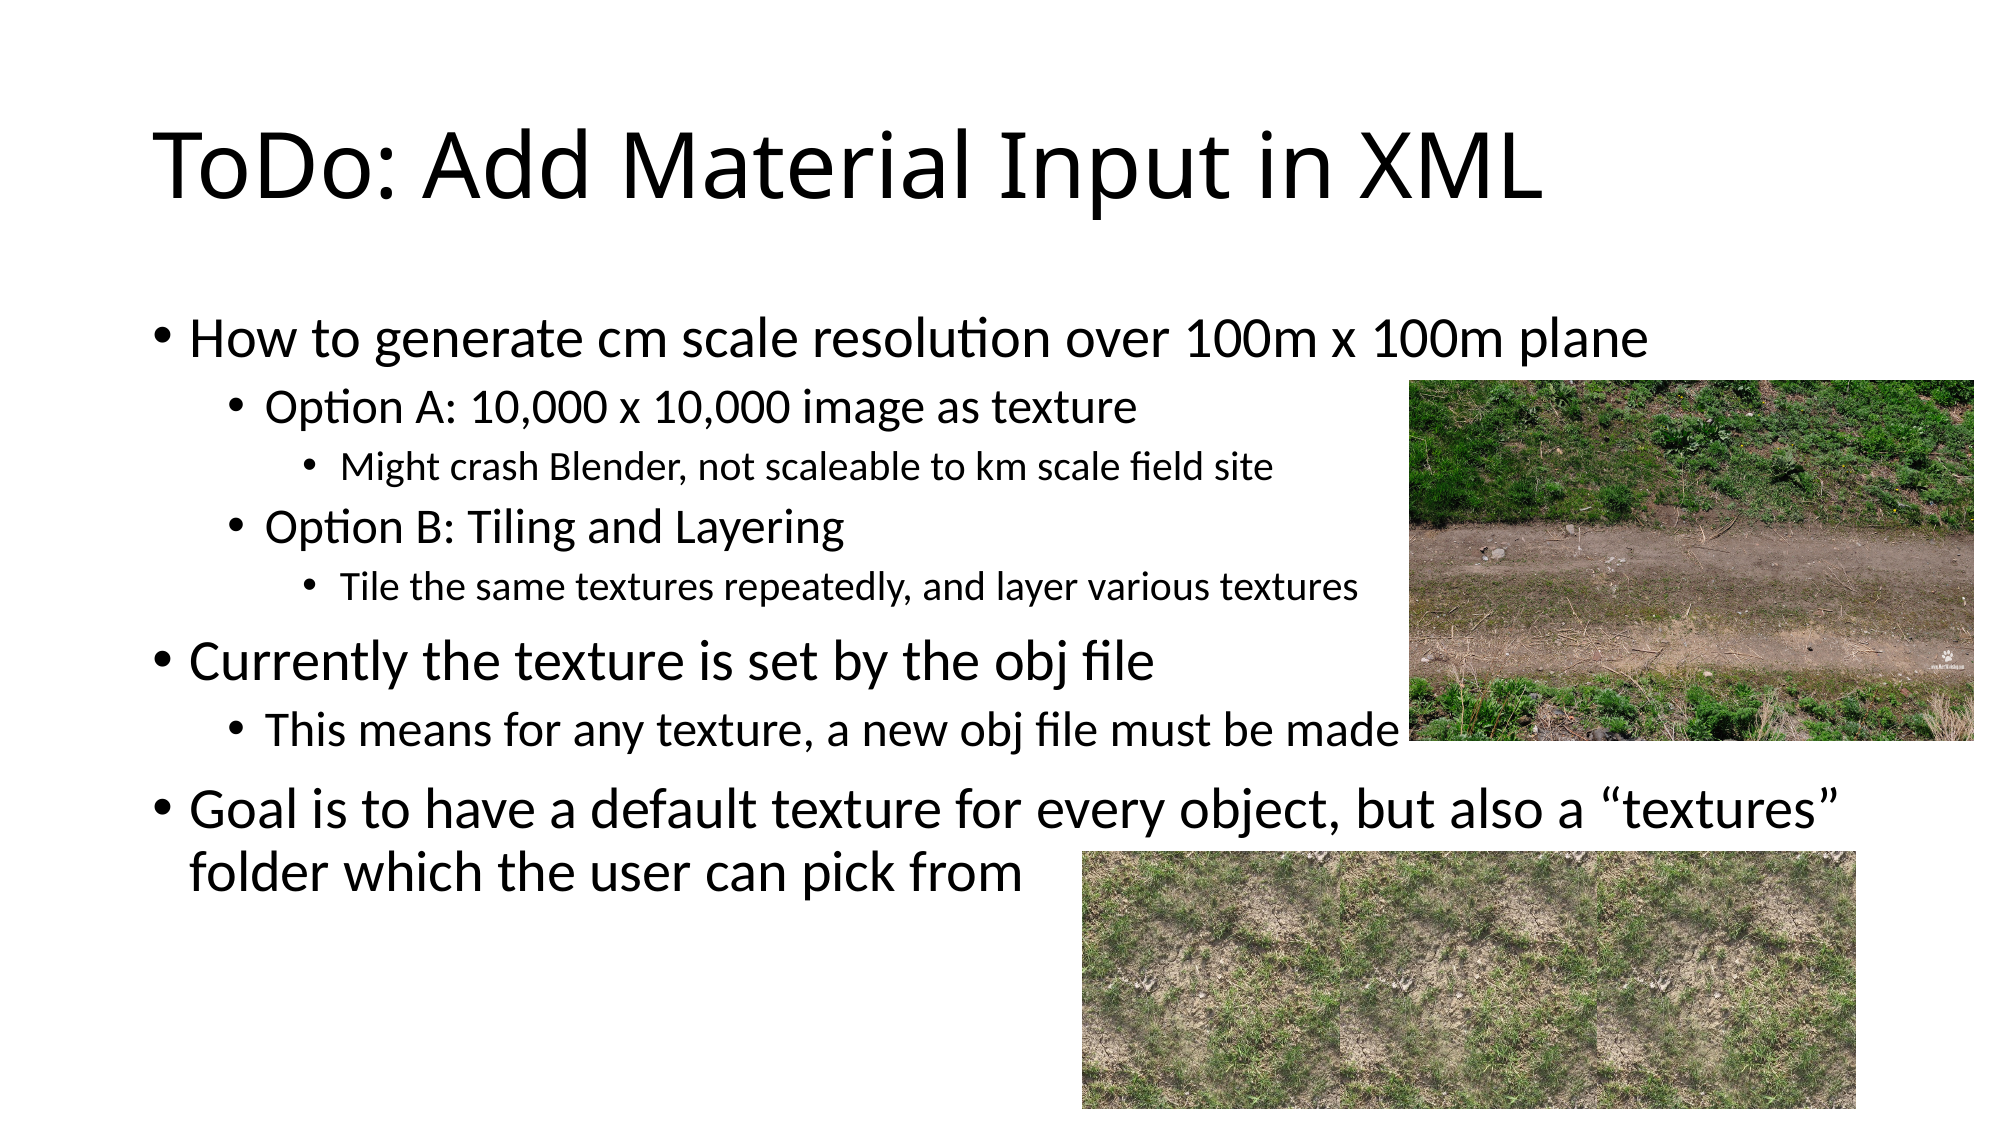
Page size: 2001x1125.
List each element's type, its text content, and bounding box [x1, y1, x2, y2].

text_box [1081, 851, 1856, 1110]
list How to generate cm scale resolution over 100m x 100m plane Option A: 10,000 x 10,000 image as texture Might crash Blender, not scaleable to km scale field site Option B: Tiling and Layering Tile the same textures repeatedly, and layer various textures Currently the texture is set by the obj file This means for any texture, a new obj file must be made Goal is to have a default texture for every object, but also a “textures” folder which the user can pick from [137, 299, 1863, 1014]
picture [1409, 380, 1974, 741]
title ToDo: Add Material Input in XML [137, 59, 1863, 278]
